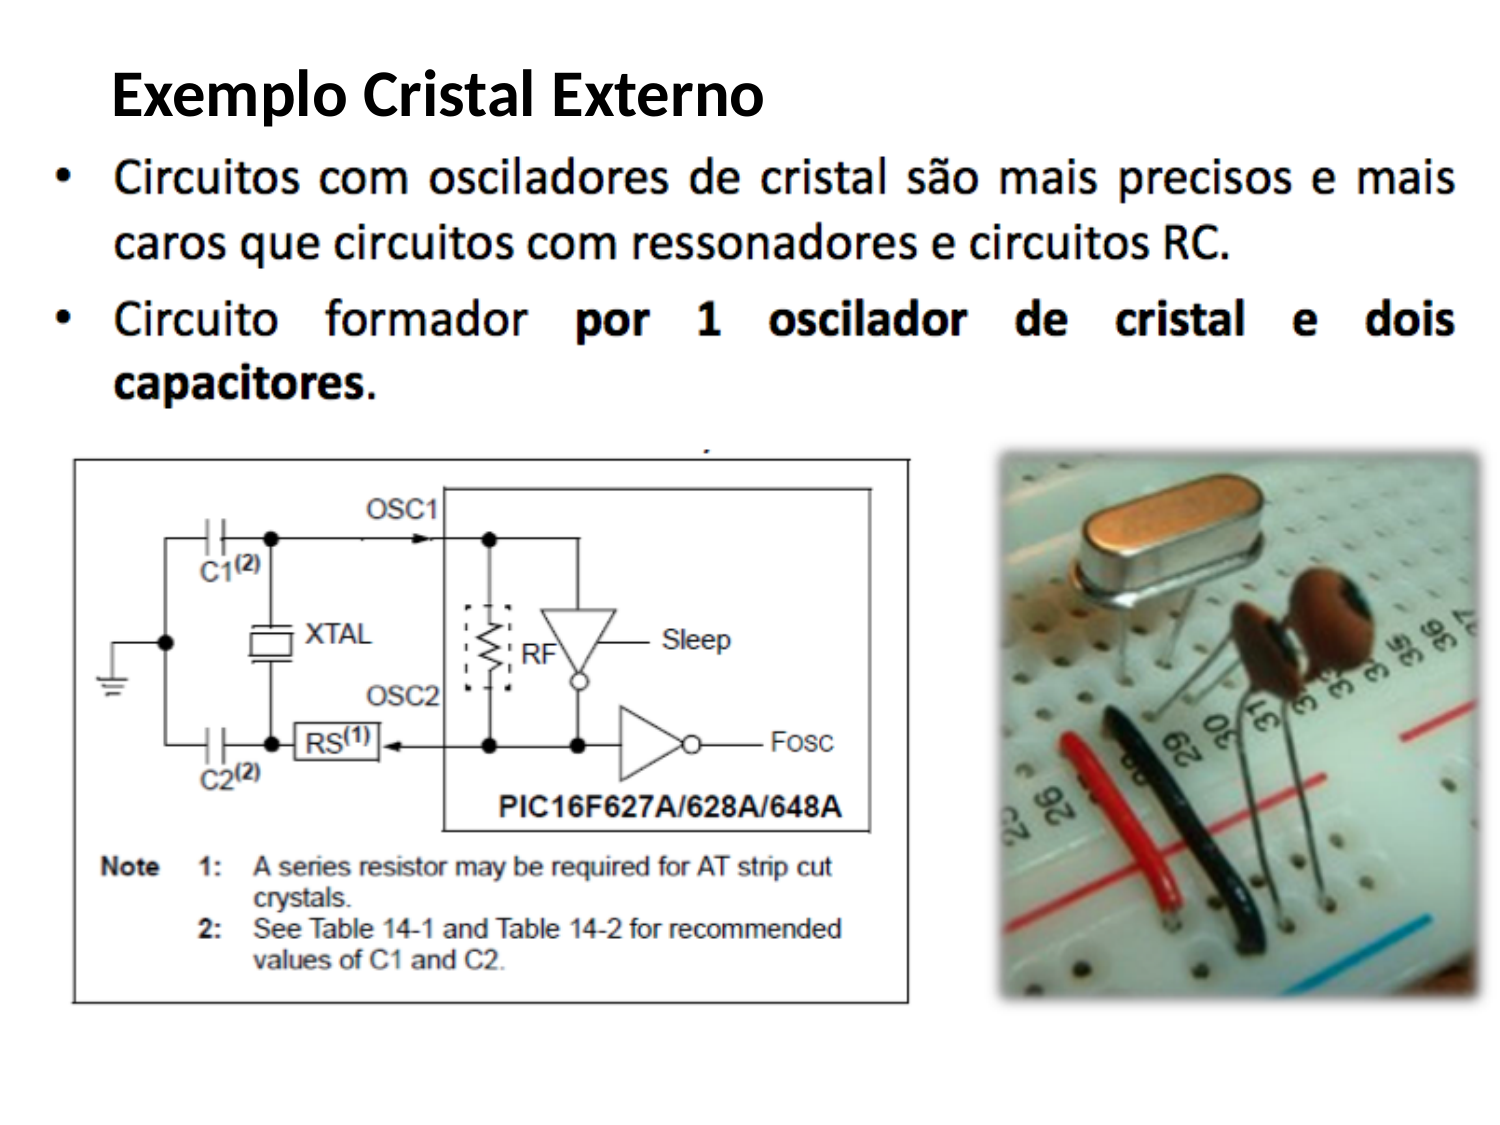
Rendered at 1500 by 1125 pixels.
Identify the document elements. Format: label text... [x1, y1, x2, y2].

picture [0, 101, 1500, 1021]
text_box Exemplo Cristal Externo [96, 42, 782, 100]
